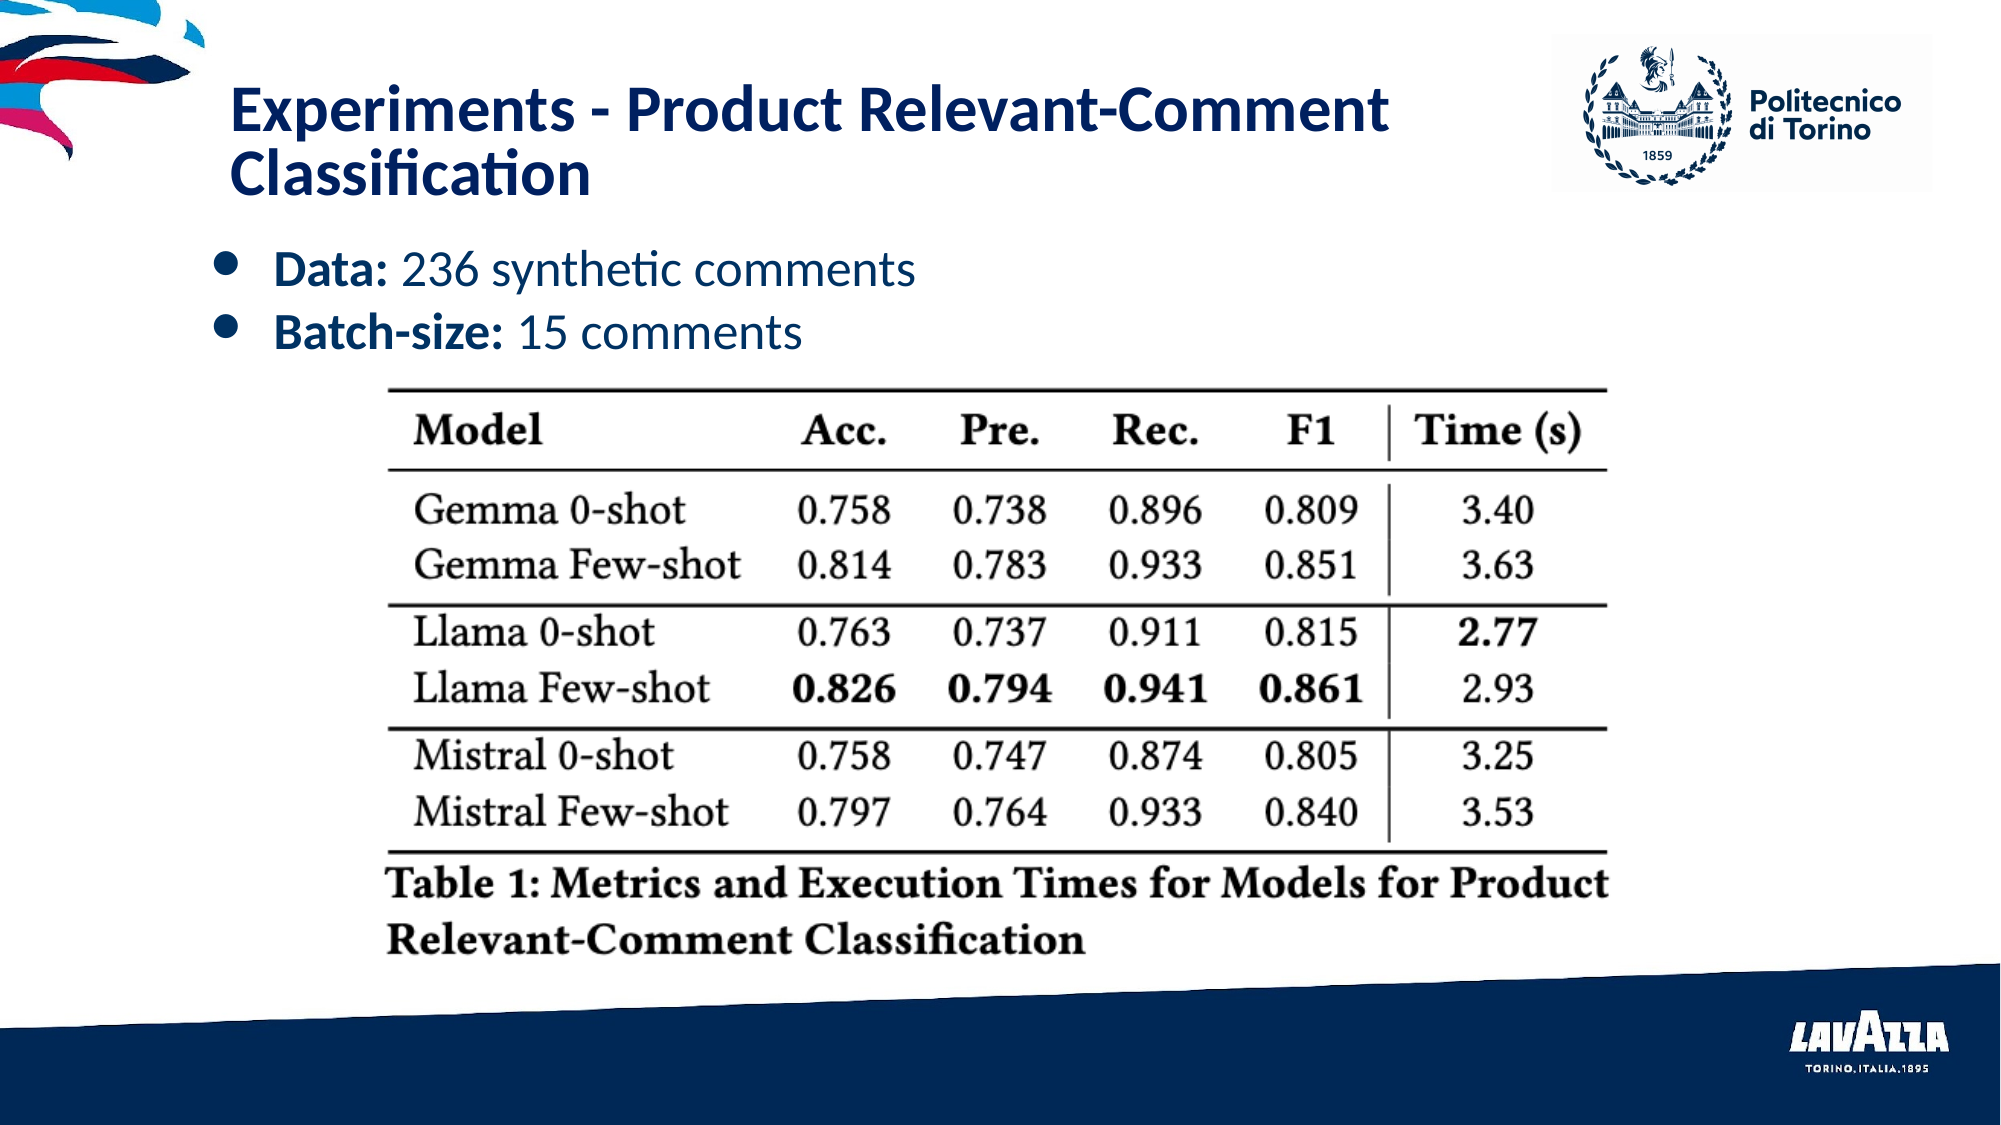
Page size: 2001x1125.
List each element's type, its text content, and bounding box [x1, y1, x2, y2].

picture [0, 0, 2001, 1125]
text_box Experiments - Product Relevant-Comment Classification [226, 76, 1842, 212]
text_box Data: 236 synthetic comments Batch-size: 15 comments [183, 219, 1501, 375]
